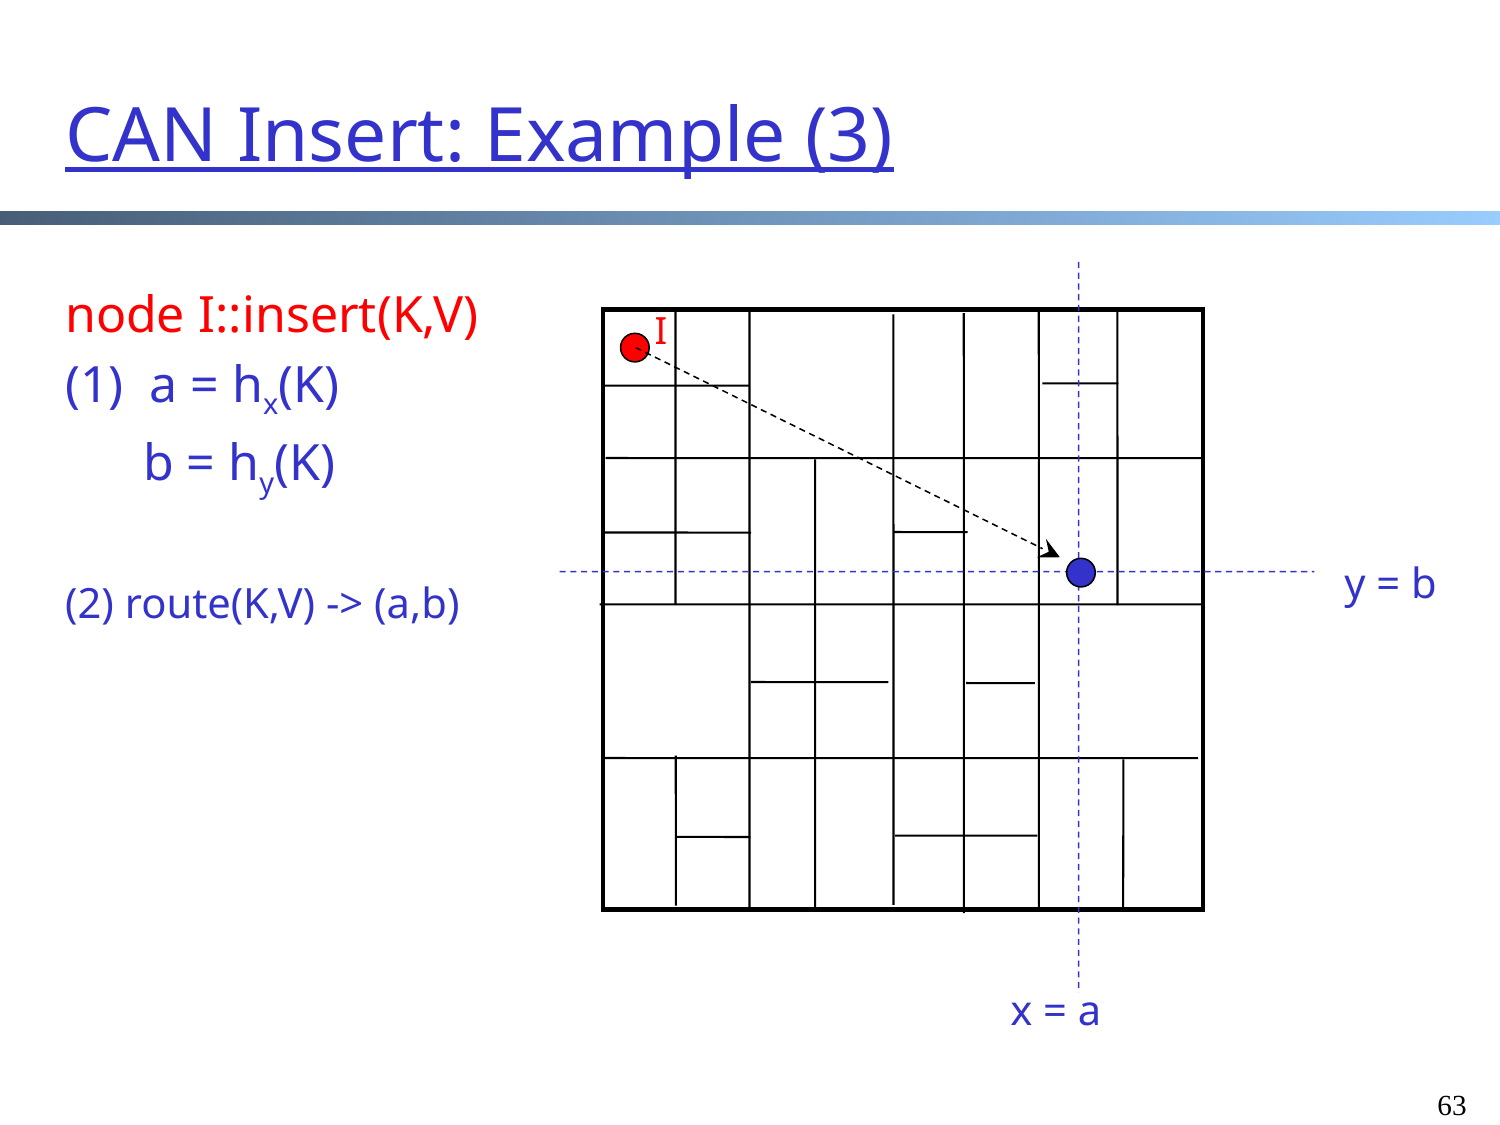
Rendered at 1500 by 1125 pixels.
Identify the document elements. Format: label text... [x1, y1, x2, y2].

text_box I [639, 299, 683, 360]
text_box x = a [995, 976, 1117, 1042]
title CAN Insert: Example (3) [50, 37, 1400, 225]
text_box [1039, 459, 1117, 604]
text_box [894, 459, 963, 532]
text_box [964, 759, 1038, 835]
text_box [816, 459, 893, 604]
list node I::insert(K,V) (1) a = hx(K) b = hy(K) (2) route(K,V) -> (a,b) [50, 275, 574, 1050]
text_box [1066, 558, 1096, 587]
text_box [1118, 309, 1203, 458]
text_box [1118, 459, 1203, 604]
text_box [750, 683, 815, 758]
text_box [964, 605, 1038, 758]
text_box [676, 309, 1117, 458]
text_box [750, 605, 815, 682]
slide_number 63 [1406, 1078, 1482, 1125]
text_box [894, 605, 963, 758]
text_box [620, 333, 650, 362]
text_box [894, 533, 963, 604]
text_box [964, 836, 1038, 910]
text_box [1424, 212, 1428, 224]
text_box [676, 533, 749, 604]
text_box [602, 309, 675, 385]
text_box [676, 459, 749, 532]
text_box [602, 605, 749, 910]
text_box [816, 759, 963, 910]
text_box [750, 459, 815, 604]
text_box [1036, 538, 1060, 558]
text_box [602, 386, 675, 604]
text_box [964, 459, 1038, 604]
text_box [750, 759, 815, 910]
text_box [1039, 605, 1203, 910]
text_box y = b [1329, 549, 1452, 615]
text_box [816, 605, 893, 758]
